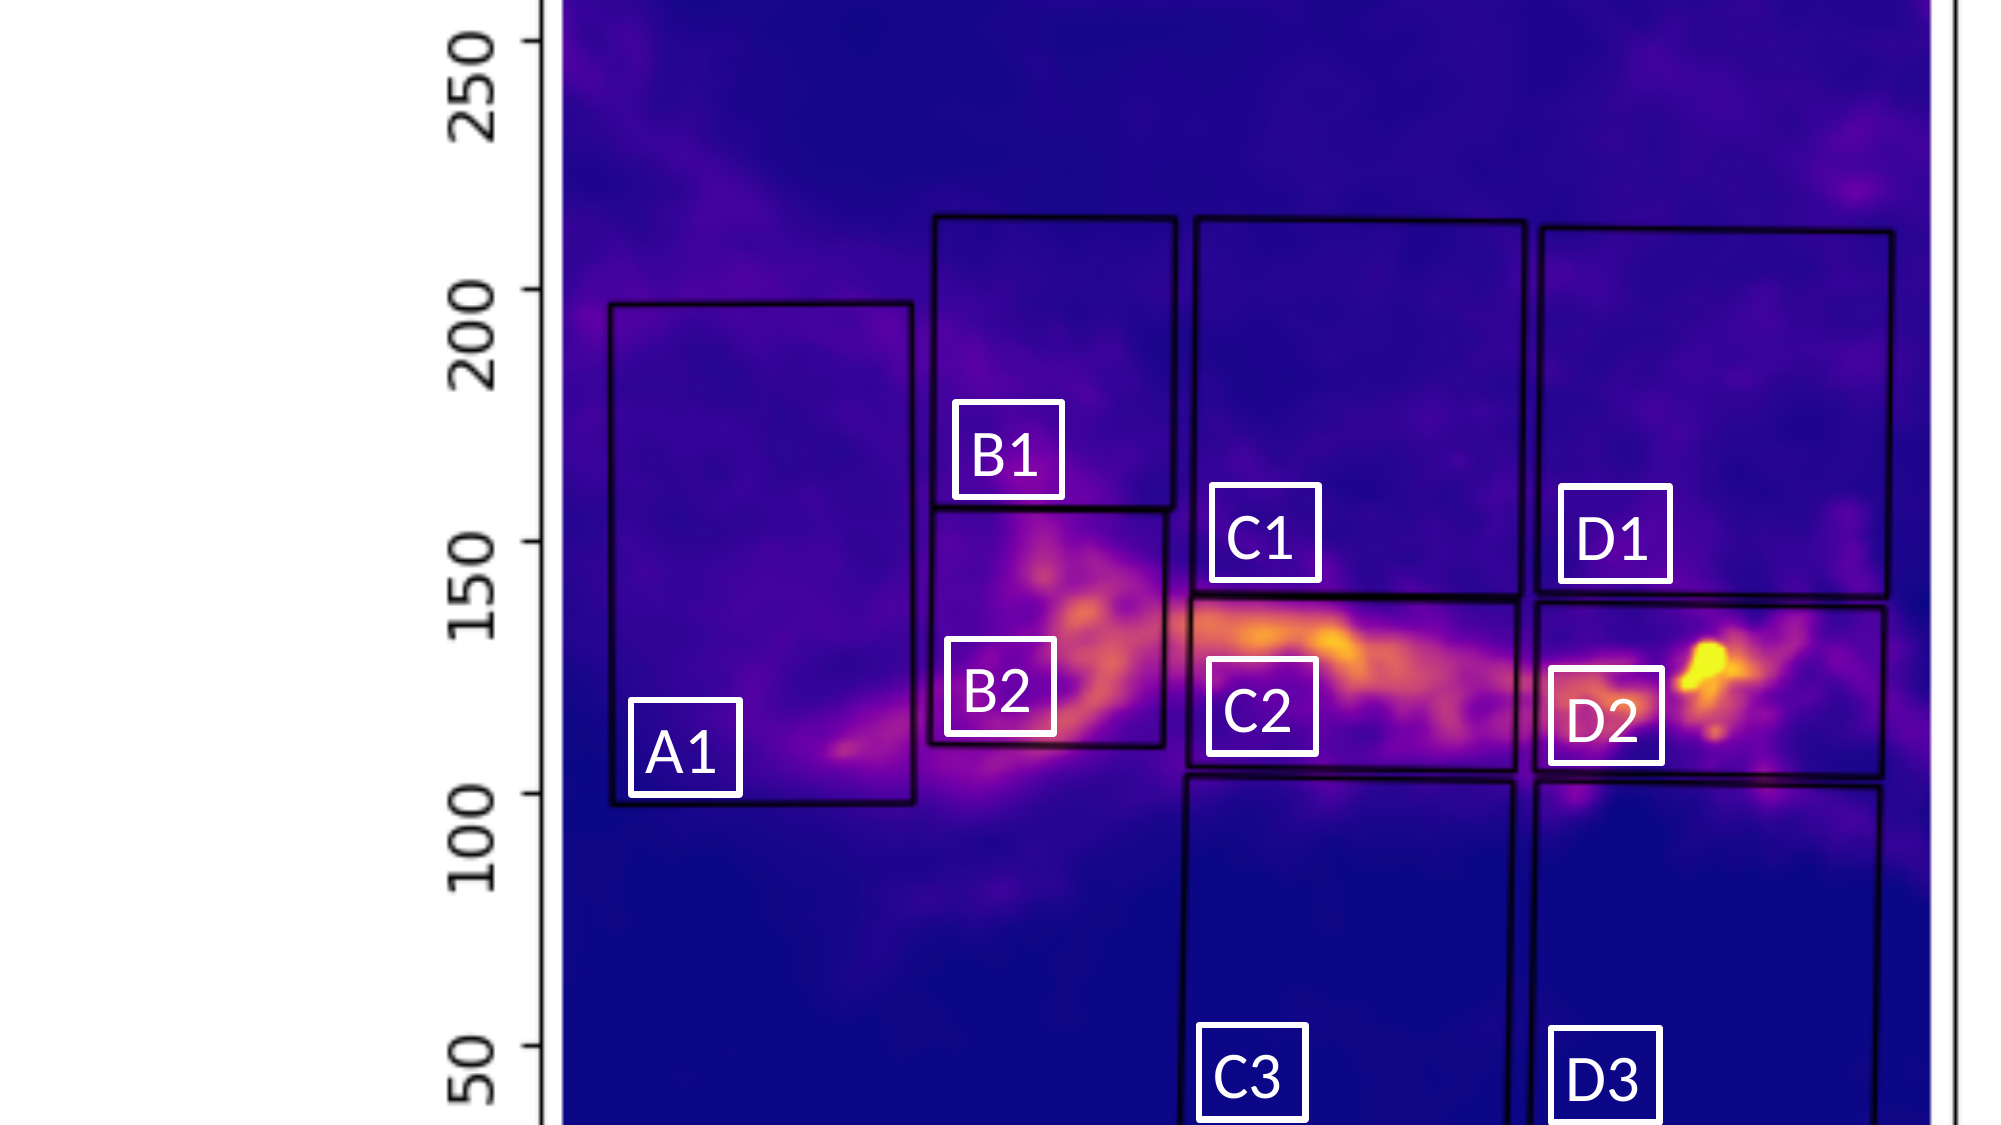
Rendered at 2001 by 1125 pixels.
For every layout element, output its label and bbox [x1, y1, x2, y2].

picture [380, 0, 2001, 1125]
